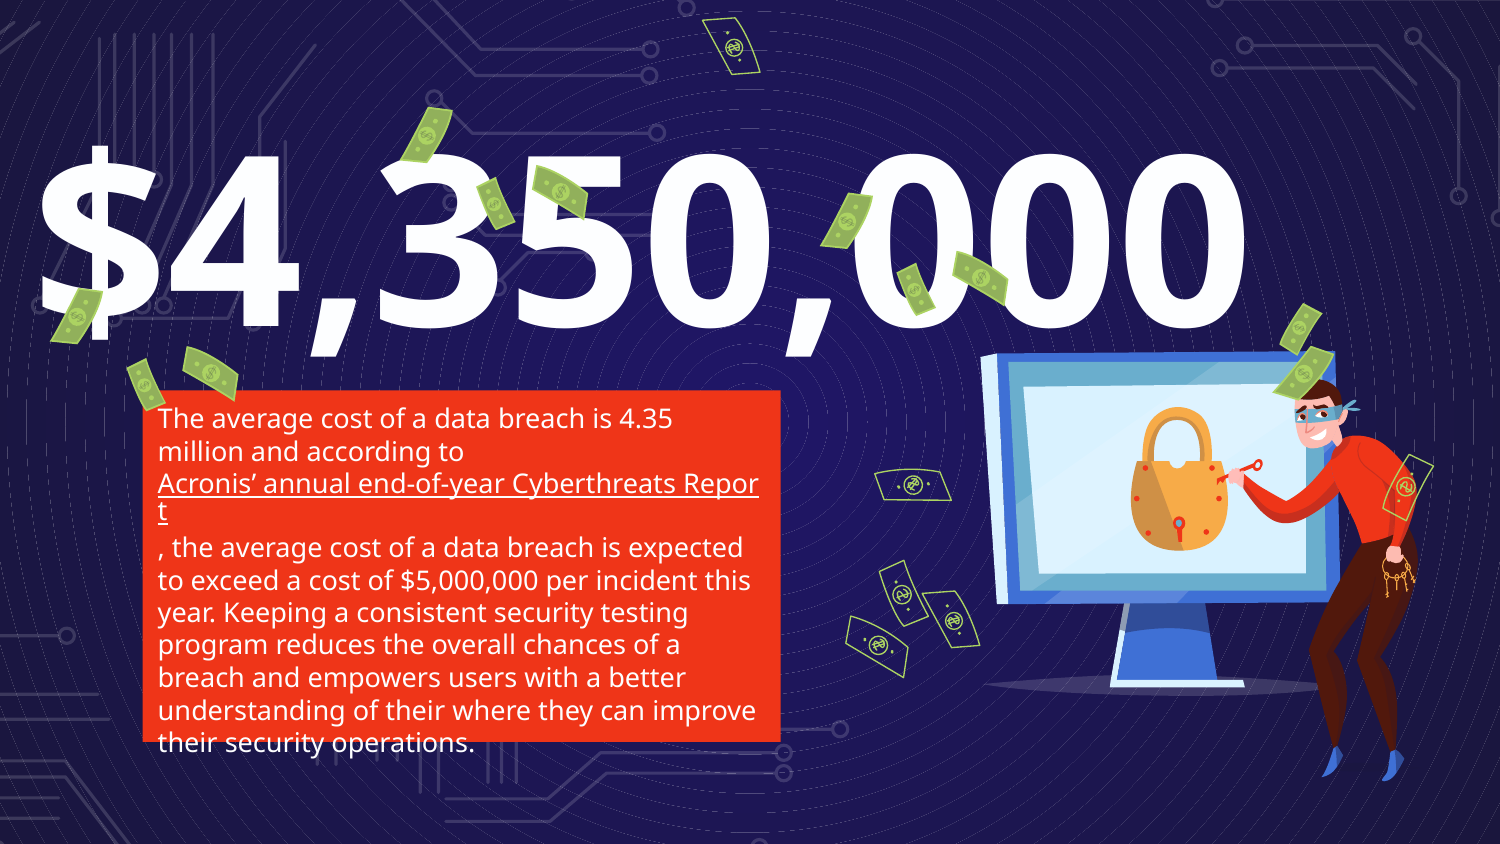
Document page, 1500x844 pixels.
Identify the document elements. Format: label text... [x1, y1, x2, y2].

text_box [844, 559, 975, 679]
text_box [980, 350, 1423, 782]
subtitle The average cost of a data breach is 4.35 million and according to Acronis’ annual end-of-year Cyberthreats Report, the average cost of a data breach is expected to exceed a cost of $5,000,000 per incident this year. Keeping a consistent security testing program reduces the overall chances of a breach and empowers users with a better understanding of their where they can improve their security operations. [142, 390, 781, 742]
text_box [816, 191, 1009, 317]
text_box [396, 105, 589, 231]
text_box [701, 16, 761, 76]
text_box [46, 286, 239, 412]
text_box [1382, 453, 1434, 522]
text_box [880, 455, 945, 519]
title $4,350,000 [17, 30, 1483, 434]
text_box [1267, 296, 1335, 401]
